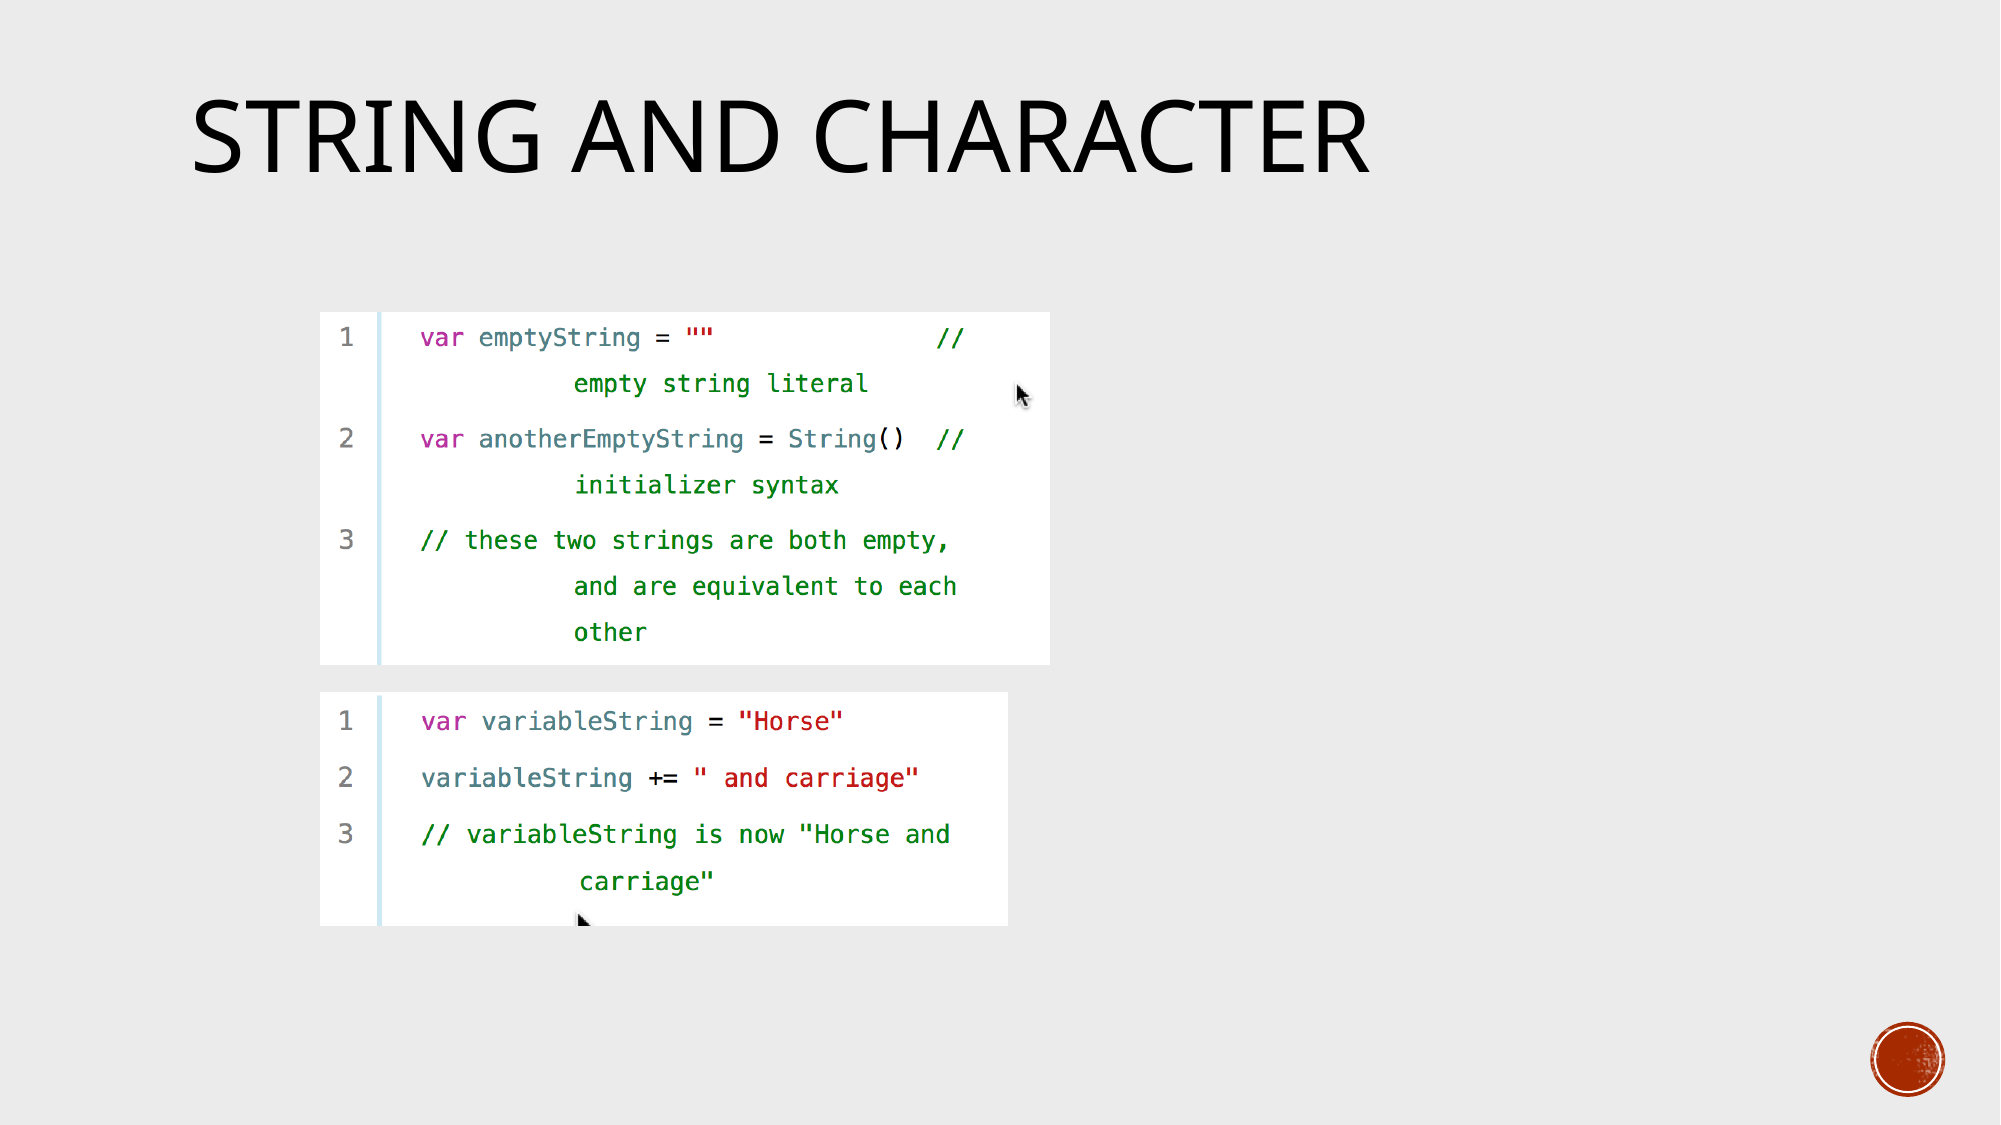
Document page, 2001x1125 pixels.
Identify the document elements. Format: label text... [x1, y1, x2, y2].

title String and Character [175, 59, 1826, 221]
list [322, 694, 1006, 925]
picture [320, 312, 1050, 665]
